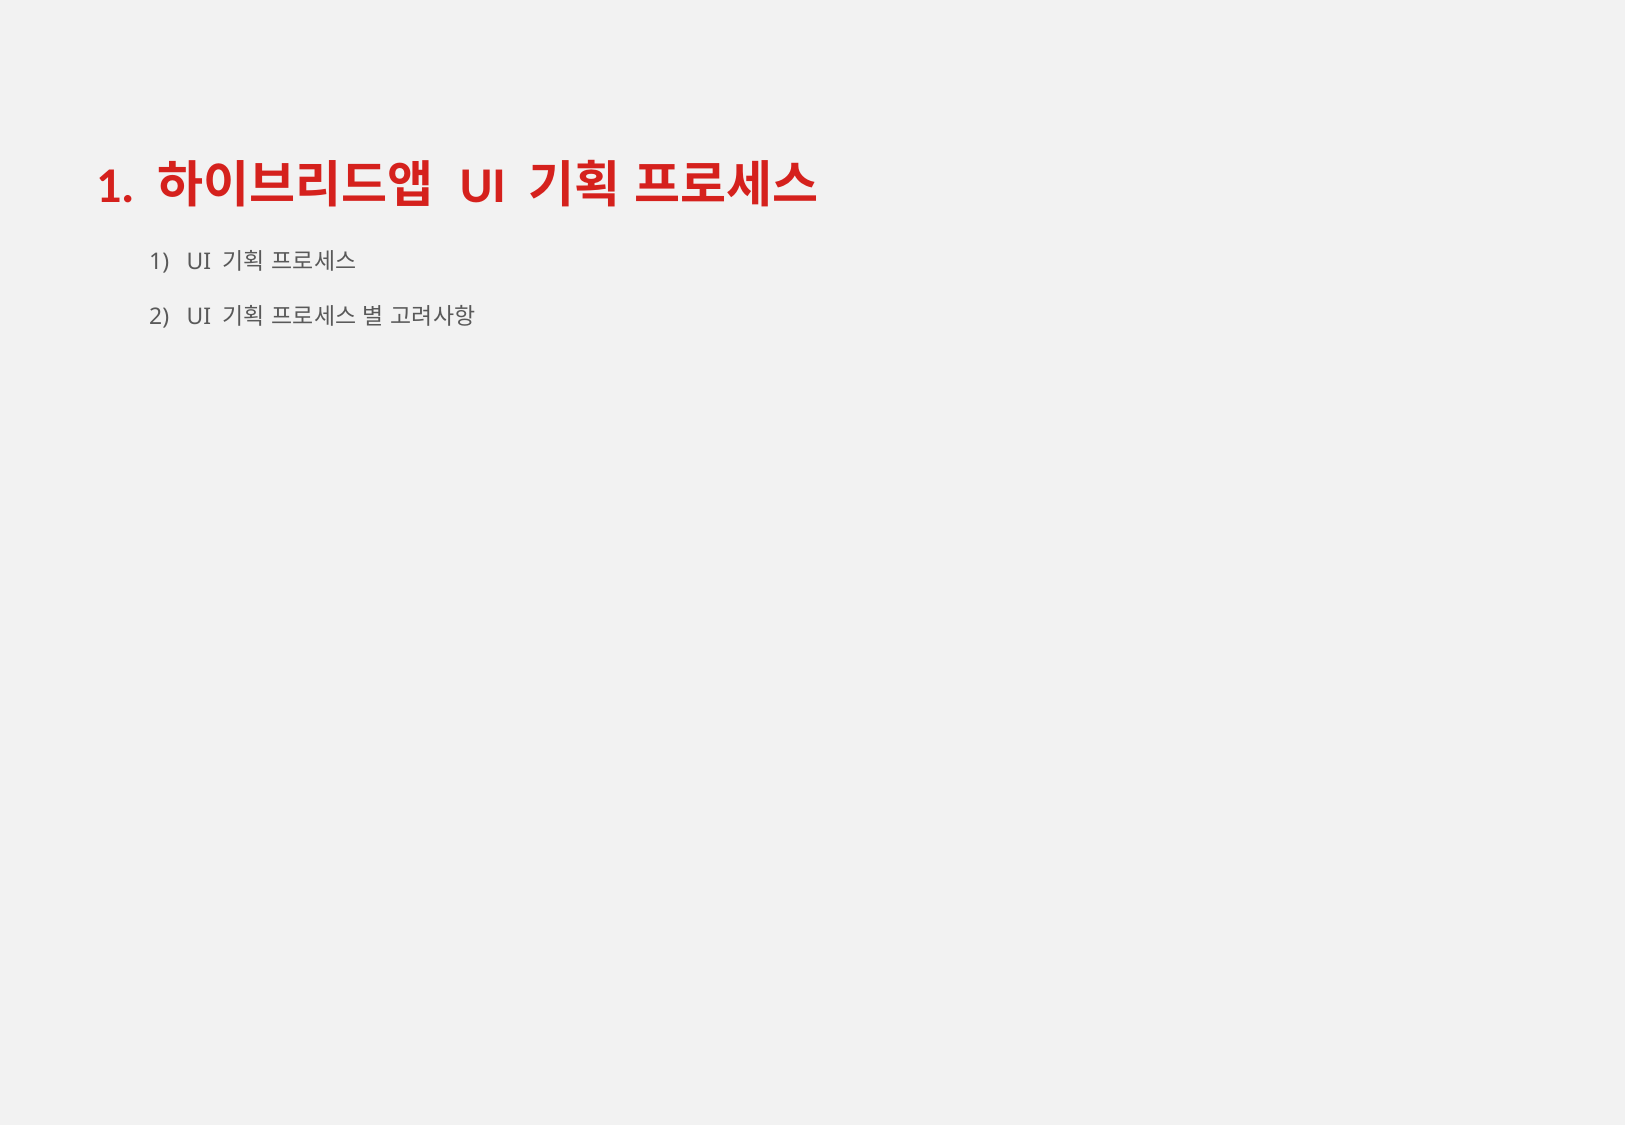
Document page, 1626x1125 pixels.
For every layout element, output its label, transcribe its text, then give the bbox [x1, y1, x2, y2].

title 1. 하이브리드앱 UI 기획 프로세스 [81, 145, 1480, 223]
list UI 기획 프로세스 UI 기획 프로세스 별 고려사항 [134, 225, 1470, 652]
